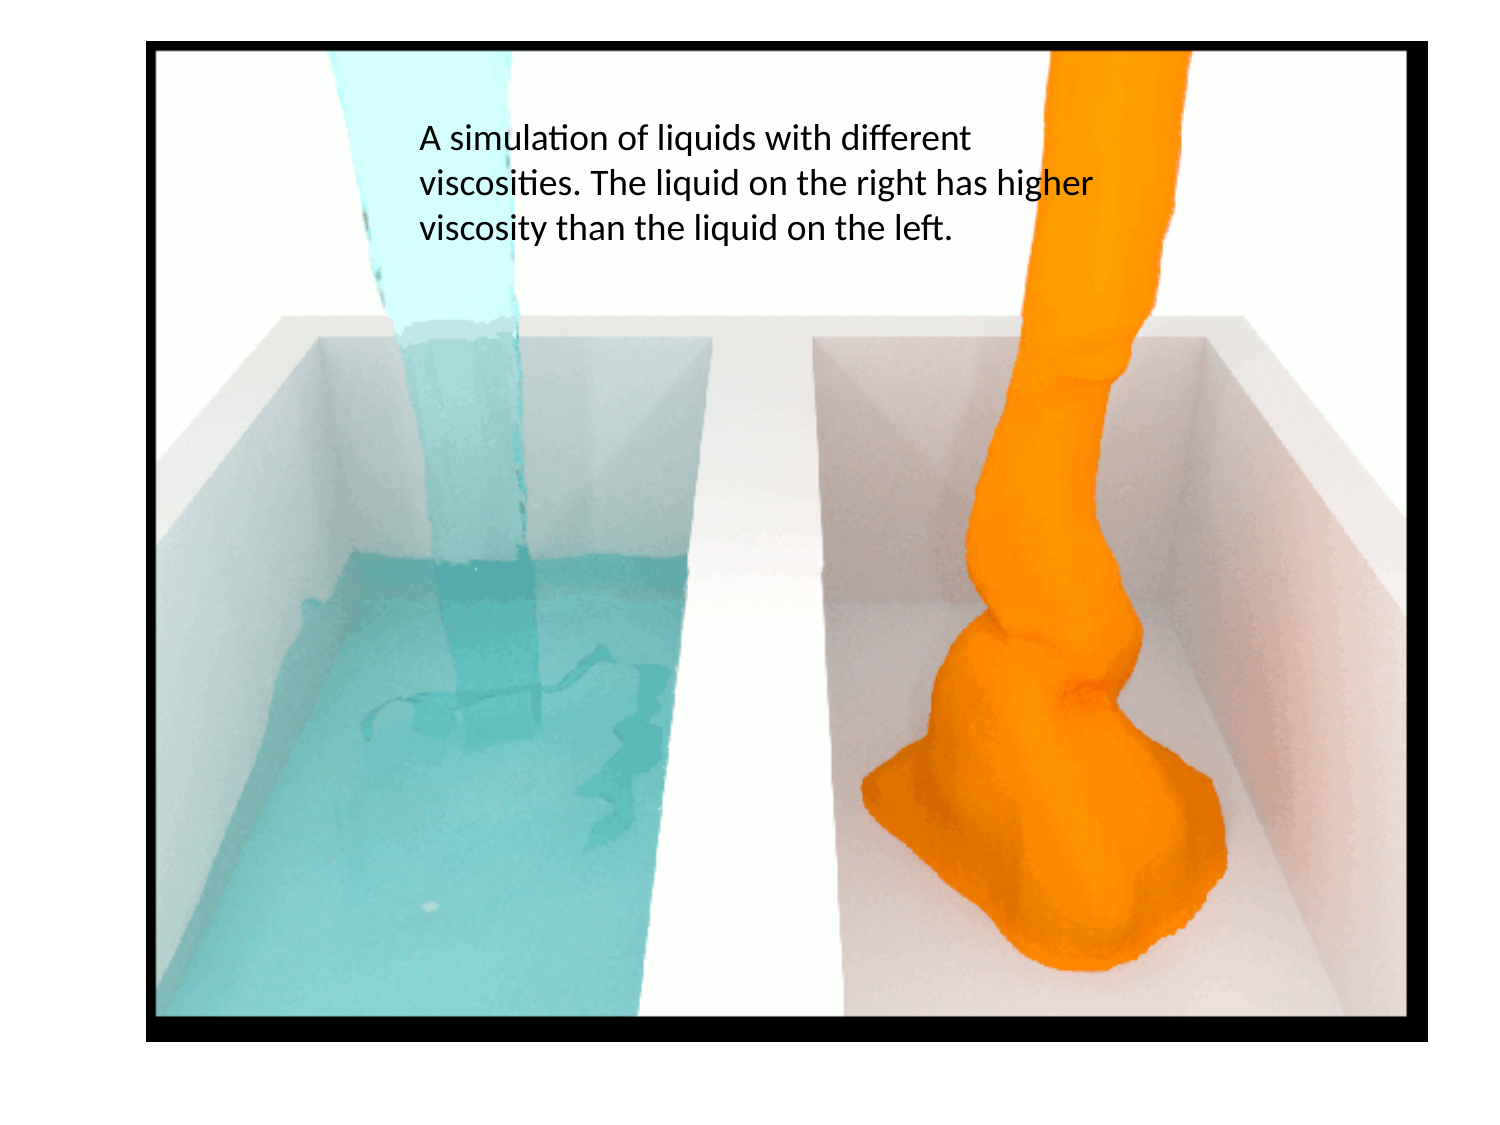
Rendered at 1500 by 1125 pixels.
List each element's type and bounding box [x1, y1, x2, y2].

picture [146, 40, 1429, 1042]
